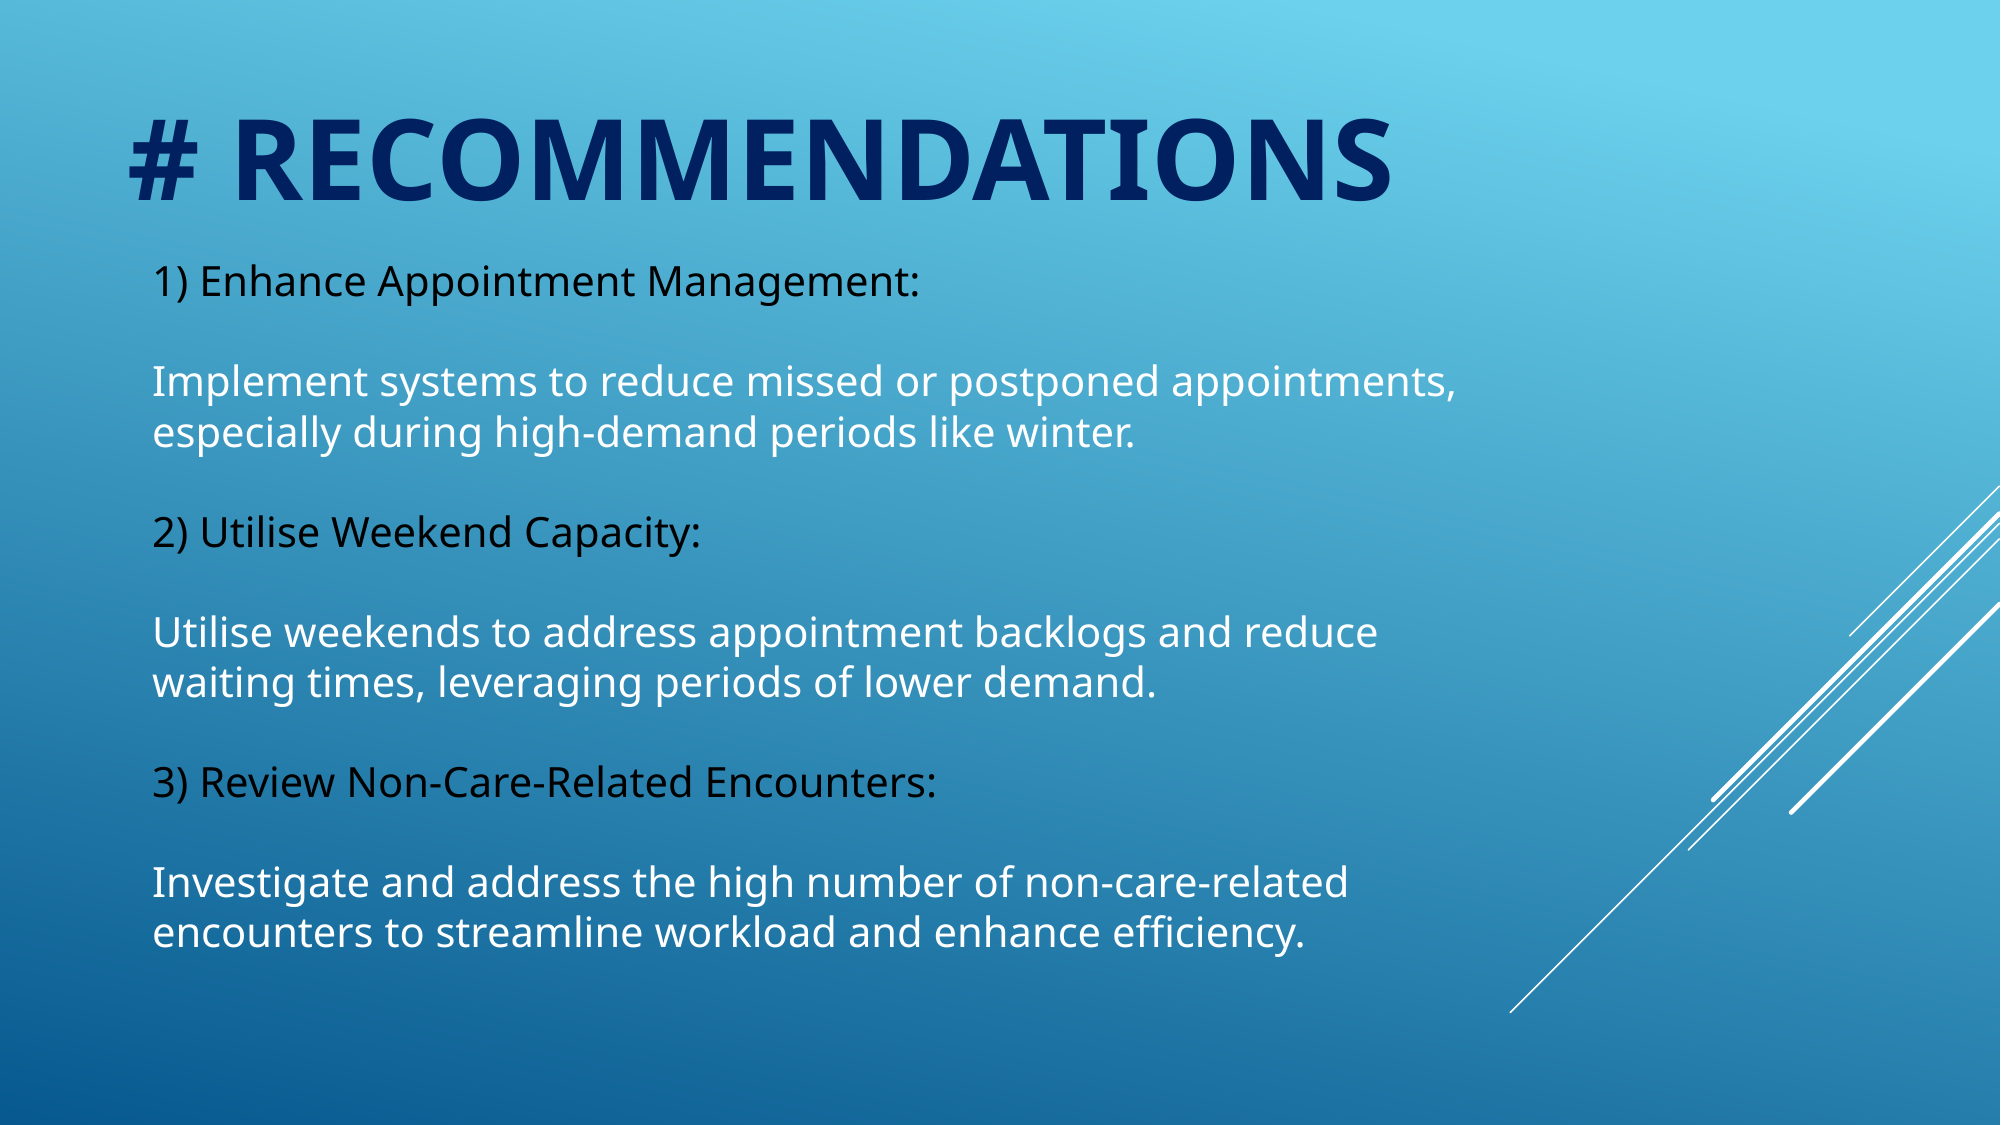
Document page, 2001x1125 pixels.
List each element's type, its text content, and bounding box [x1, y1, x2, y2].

text_box 1) Enhance Appointment Management: Implement systems to reduce missed or postponed appointments, especially during high-demand periods like winter. 2) Utilise Weekend Capacity: Utilise weekends to address appointment backlogs and reduce waiting times, leveraging periods of lower demand. 3) Review Non-Care-Related Encounters: Investigate and address the high number of non-care-related encounters to streamline workload and enhance efficiency. [137, 247, 1517, 963]
title # Recommendations [112, 46, 1838, 264]
